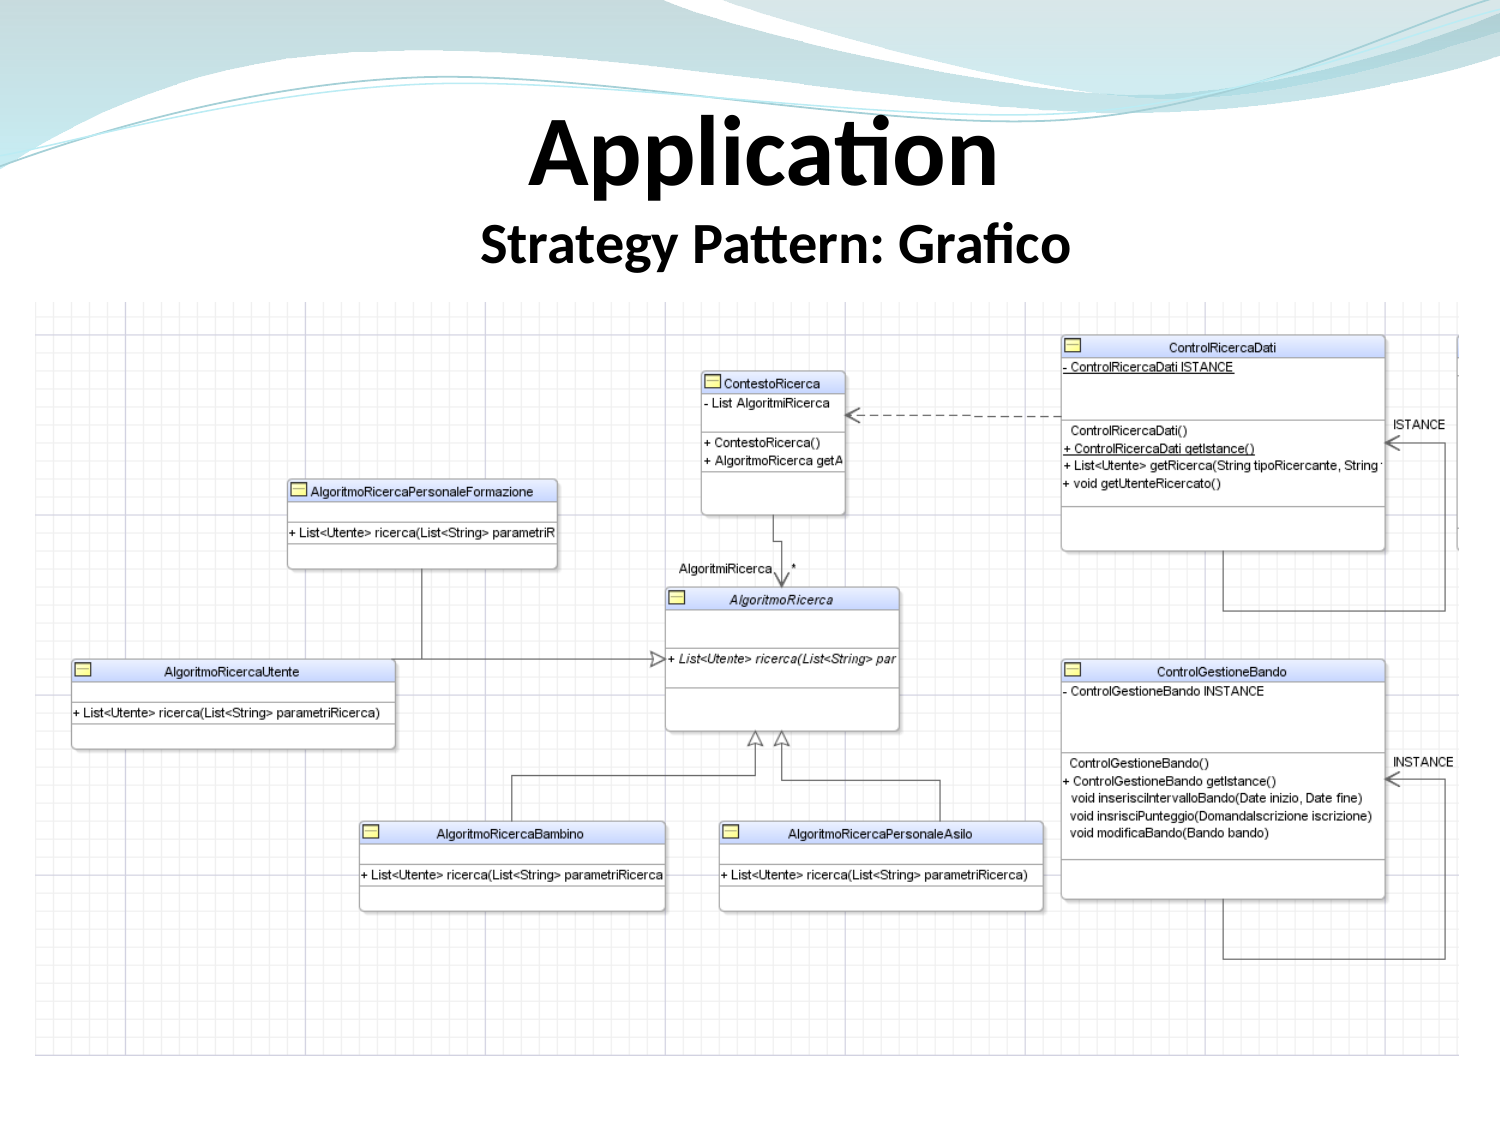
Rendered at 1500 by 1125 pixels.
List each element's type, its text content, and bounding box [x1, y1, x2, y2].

text_box Application Strategy Pattern: Grafico [465, 78, 1087, 301]
picture [35, 302, 1459, 1056]
